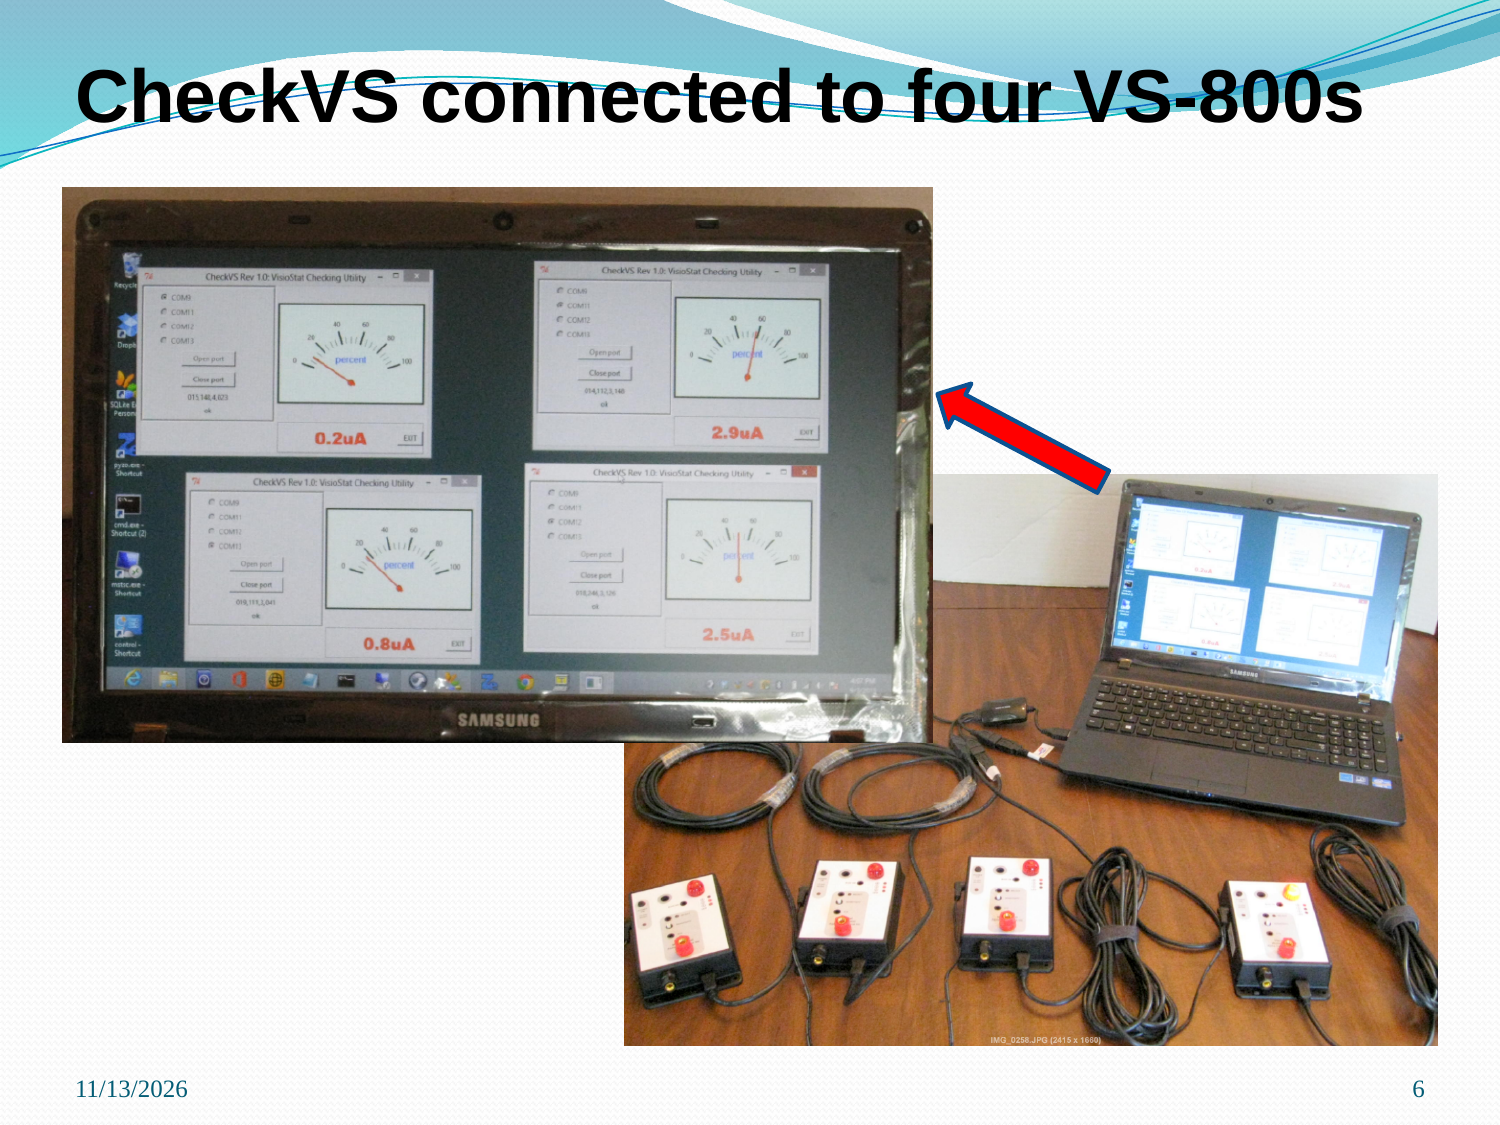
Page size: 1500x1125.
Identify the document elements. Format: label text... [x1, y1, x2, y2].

title CheckVS connected to four VS-800s [75, 37, 1425, 138]
text_box [939, 381, 1112, 473]
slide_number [75, 1042, 425, 1103]
picture [62, 187, 934, 743]
picture [624, 474, 1438, 1047]
slide_number 6 [1299, 1058, 1425, 1103]
